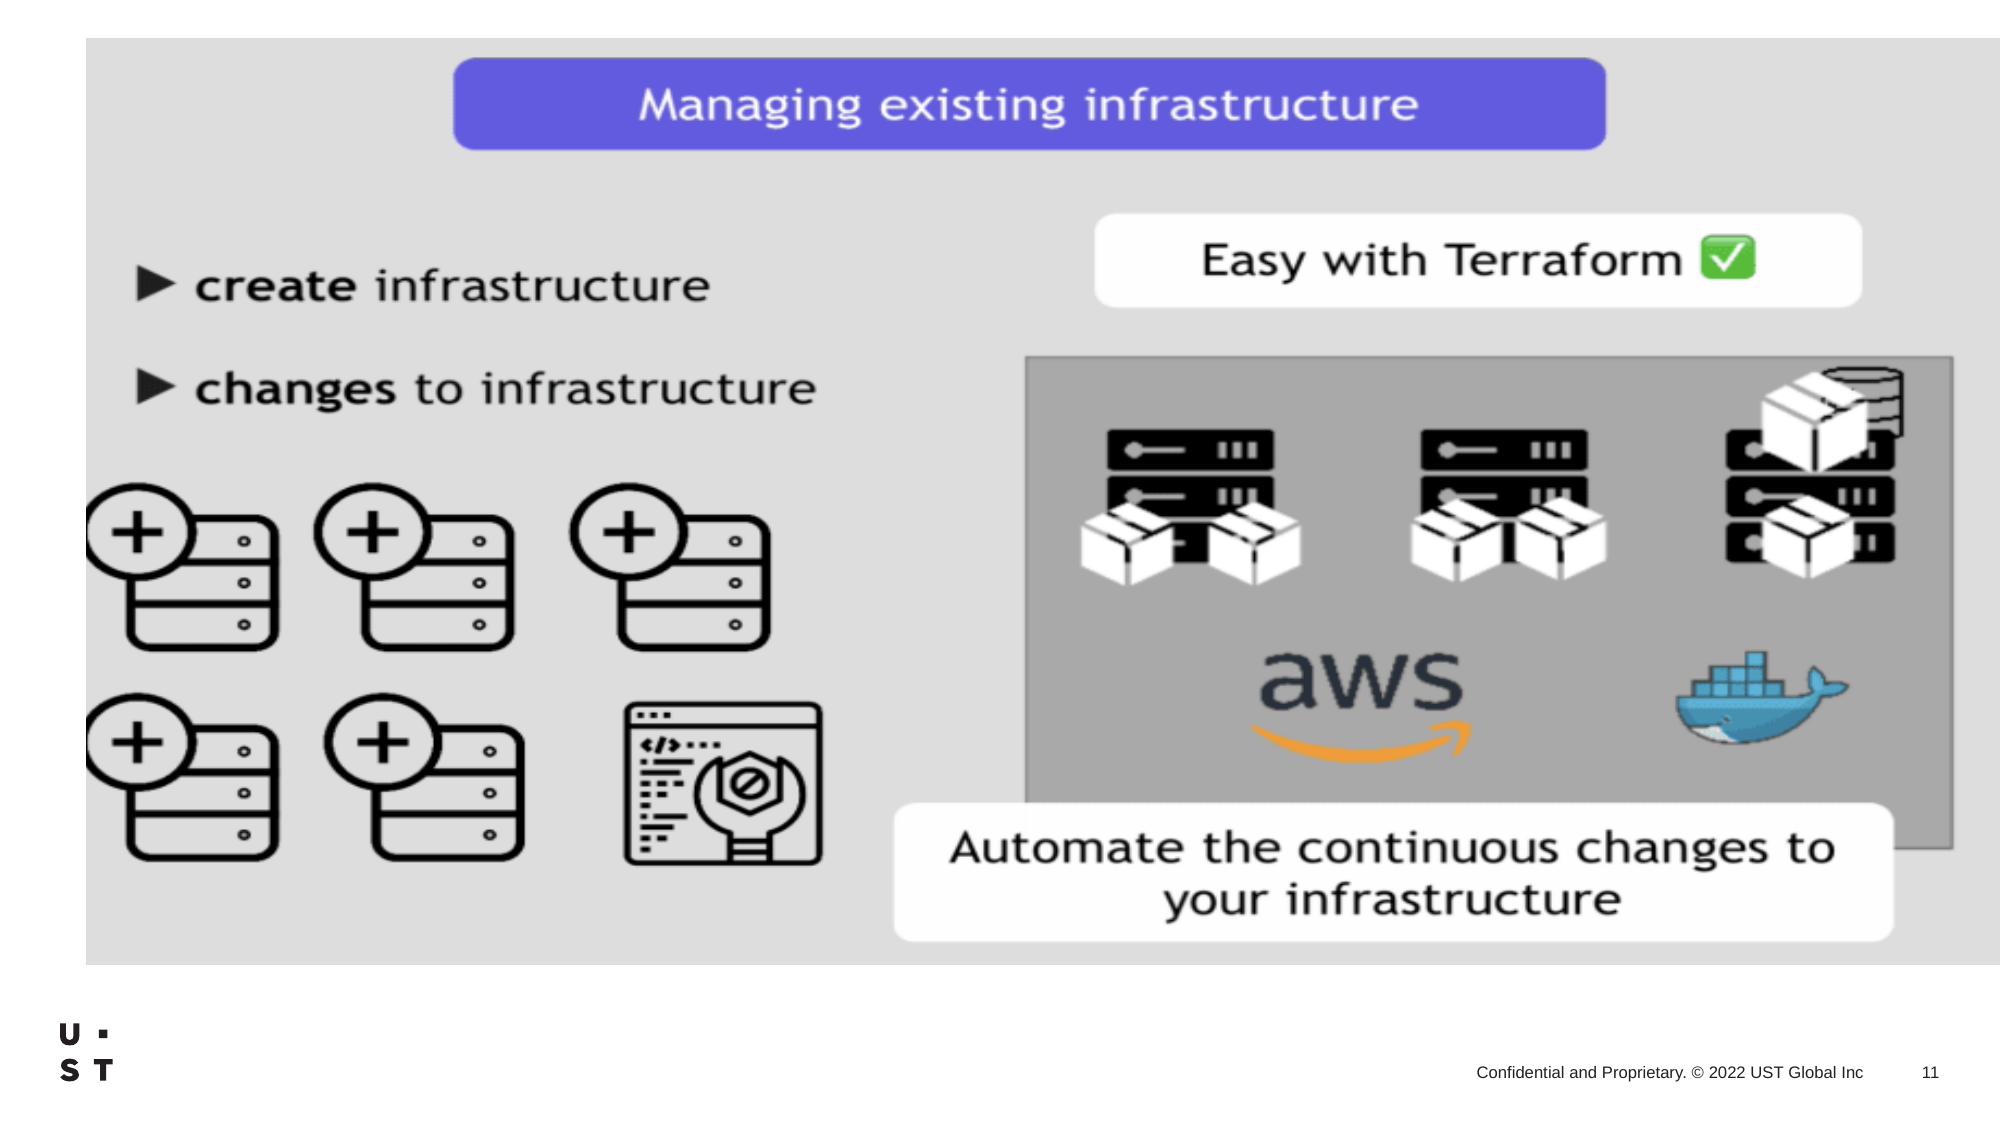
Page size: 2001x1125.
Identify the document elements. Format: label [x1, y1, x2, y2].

picture [86, 37, 2000, 966]
